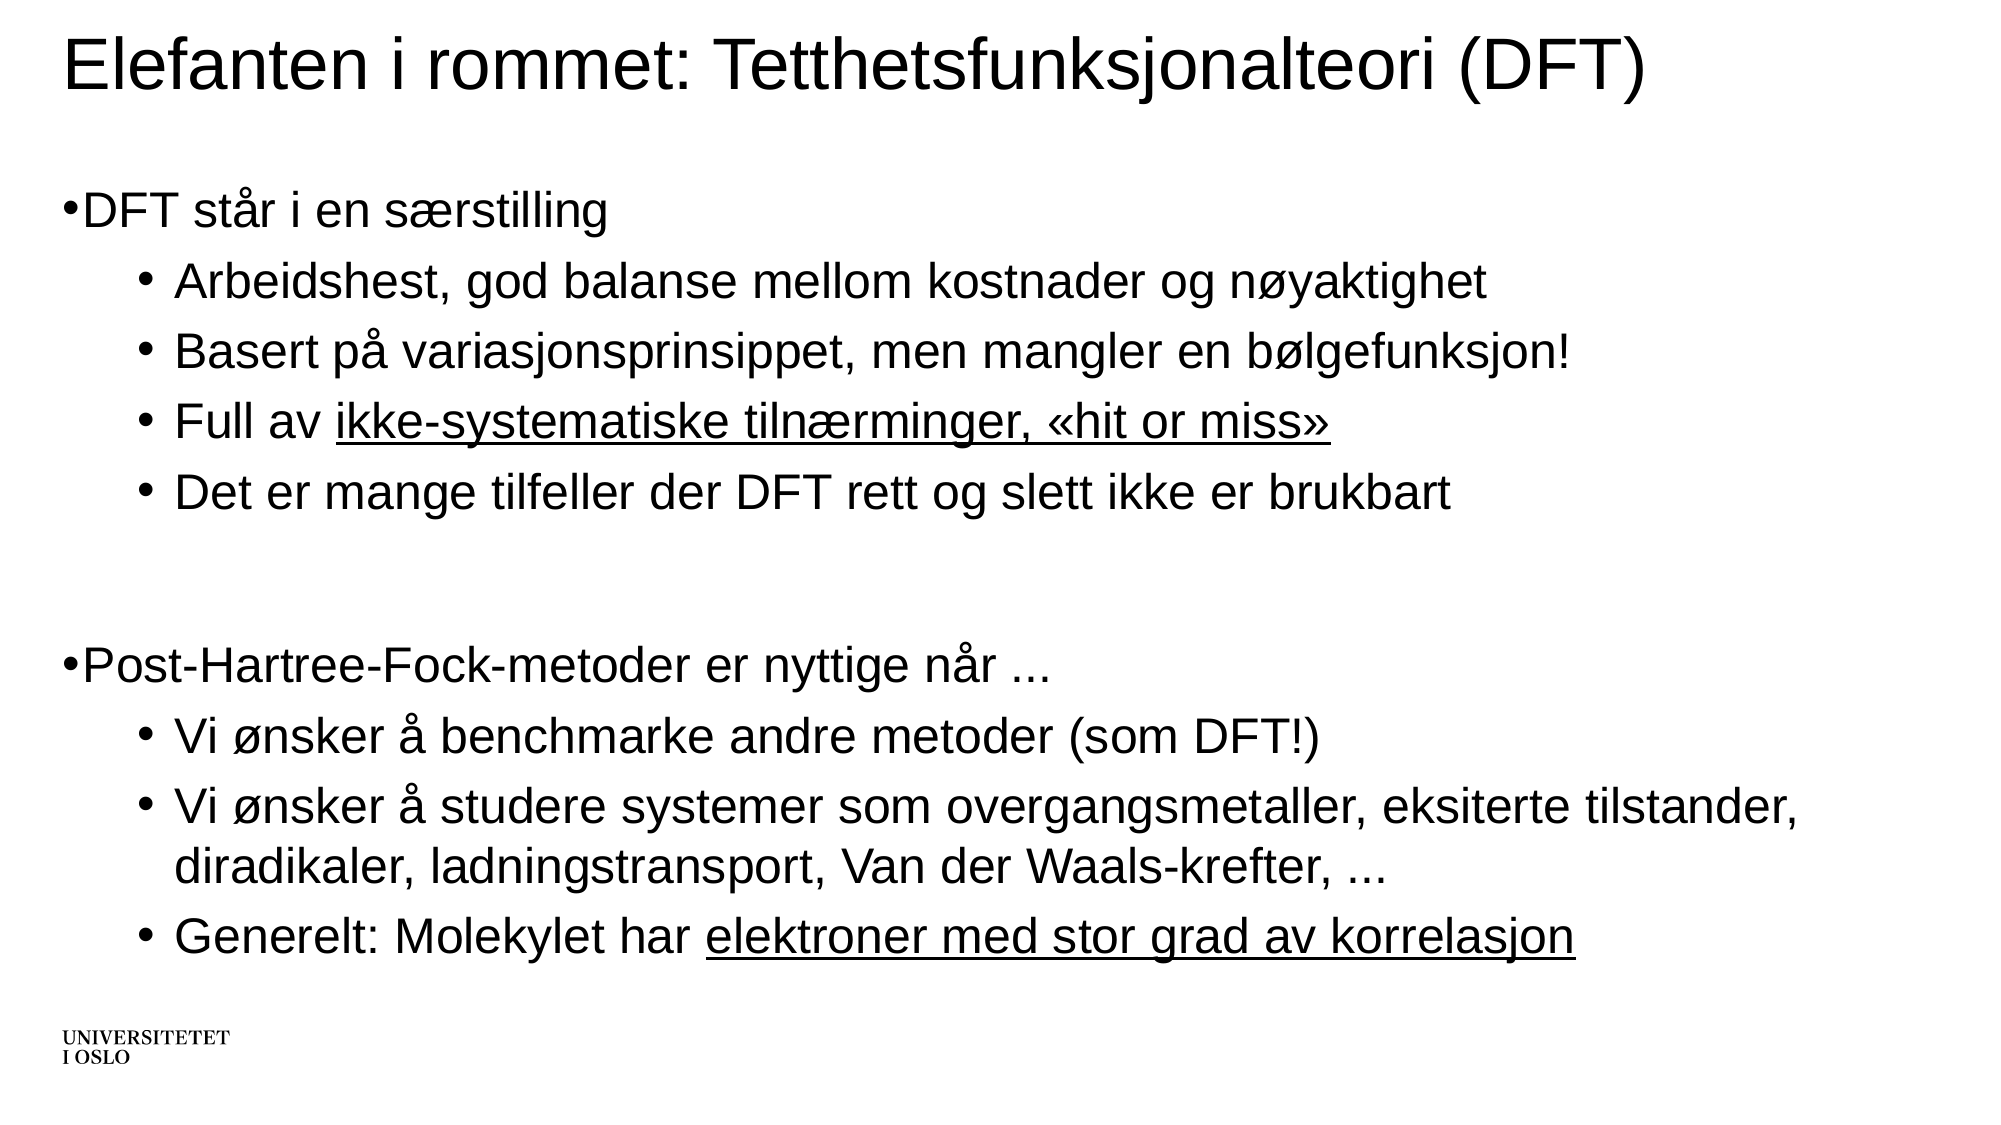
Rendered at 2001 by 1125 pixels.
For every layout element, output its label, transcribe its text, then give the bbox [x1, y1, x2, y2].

title Elefanten i rommet: Tetthetsfunksjonalteori (DFT) [62, 26, 1938, 151]
list DFT står i en særstilling Arbeidshest, god balanse mellom kostnader og nøyaktighet Basert på variasjonsprinsippet, men mangler en bølgefunksjon! Full av ikke-systematiske tilnærminger, «hit or miss» Det er mange tilfeller der DFT rett og slett ikke er brukbart Post-Hartree-Fock-metoder er nyttige når ... Vi ønsker å benchmarke andre metoder (som DFT!) Vi ønsker å studere systemer som overgangsmetaller, eksiterte tilstander, diradikaler, ladningstransport, Van der Waals-krefter, ... Generelt: Molekylet har elektroner med stor grad av korrelasjon [62, 177, 1938, 994]
picture [62, 1030, 230, 1064]
